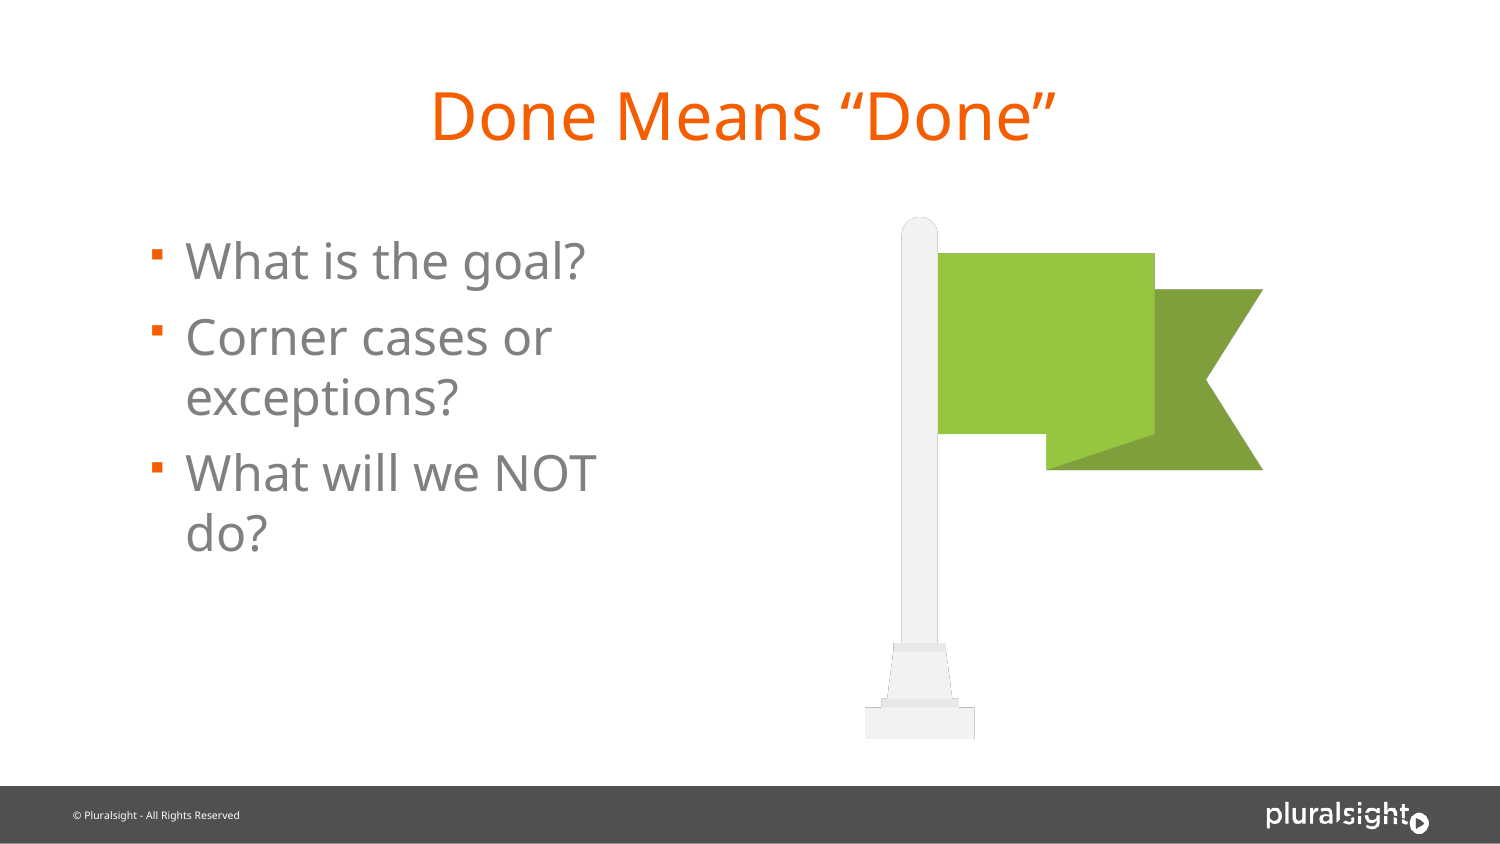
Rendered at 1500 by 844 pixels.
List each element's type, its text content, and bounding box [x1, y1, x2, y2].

list What is the goal? Corner cases or exceptions? What will we NOT do? [149, 229, 690, 662]
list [865, 217, 1263, 739]
title Done Means “Done” [74, 23, 1427, 217]
